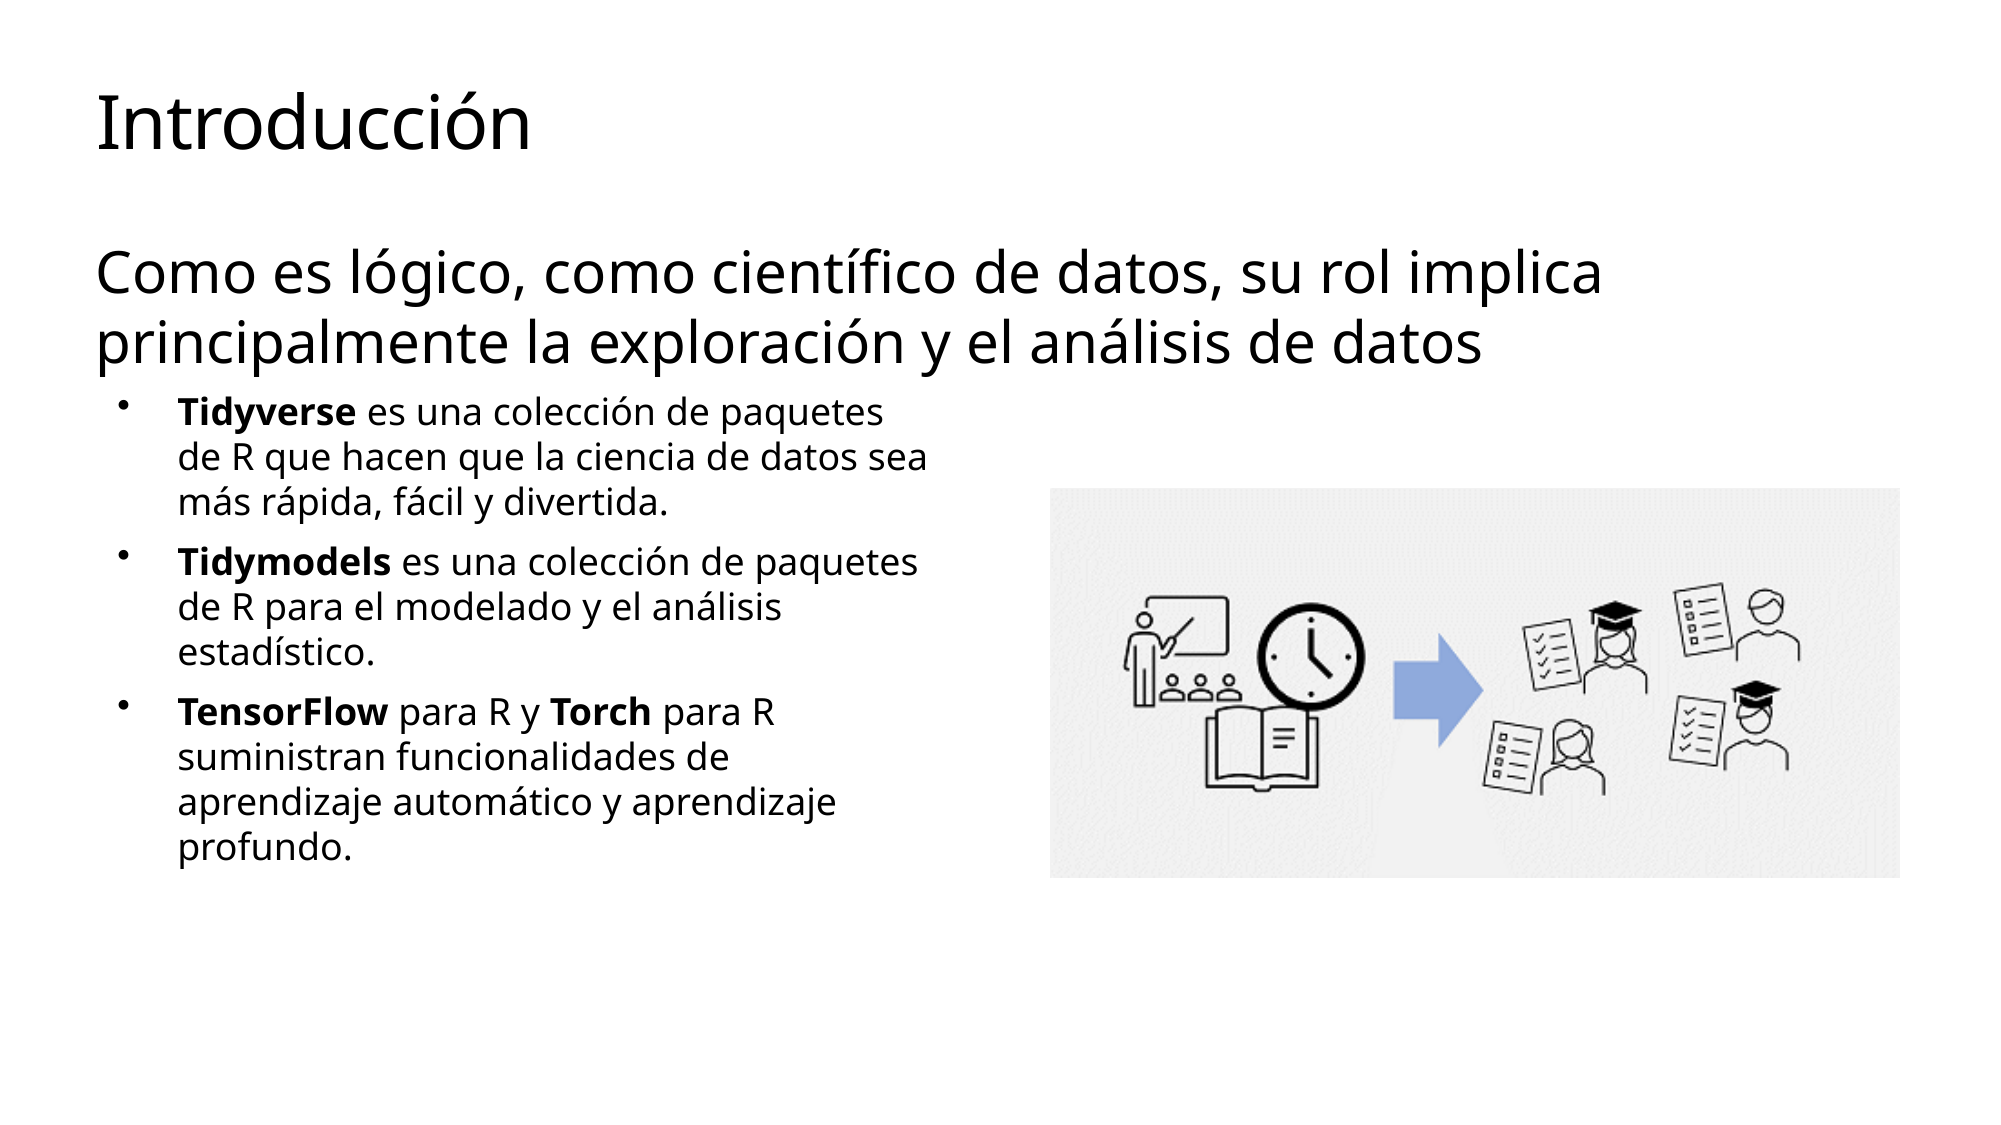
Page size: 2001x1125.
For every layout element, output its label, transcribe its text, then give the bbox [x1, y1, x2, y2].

text_box Tidyverse es una colección de paquetes de R que hacen que la ciencia de datos sea más rápida, fácil y divertida. Tidymodels es una colección de paquetes de R para el modelado y el análisis estadístico. TensorFlow para R y Torch para R suministran funcionalidades de aprendizaje automático y aprendizaje profundo. [99, 379, 951, 936]
list Como es lógico, como científico de datos, su rol implica principalmente la exploración y el análisis de datos [95, 235, 1904, 377]
title Introducción [96, 75, 1904, 165]
picture [1049, 488, 1901, 878]
